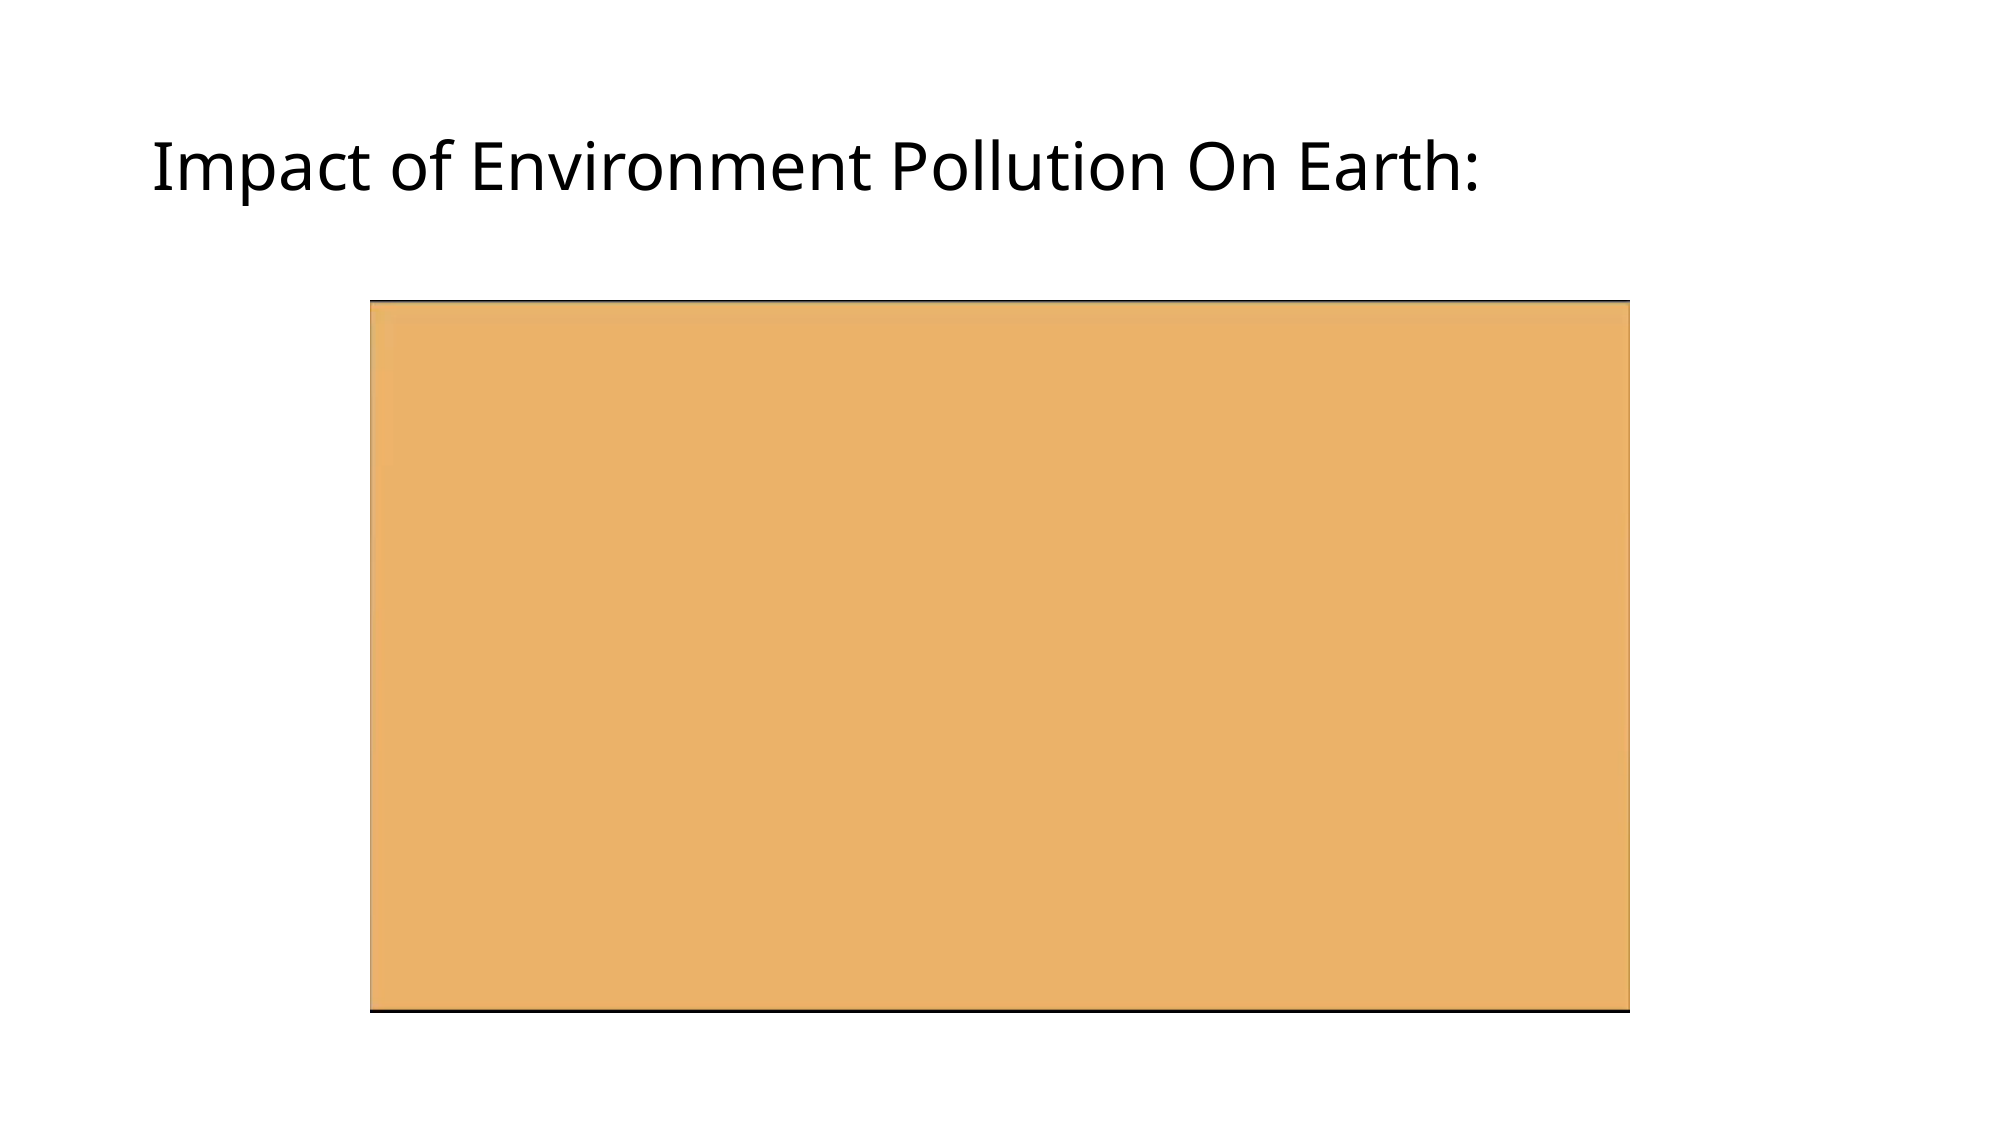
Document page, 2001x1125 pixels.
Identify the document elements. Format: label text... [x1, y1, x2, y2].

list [369, 299, 1631, 1014]
title Impact of Environment Pollution On Earth: [137, 59, 1863, 278]
